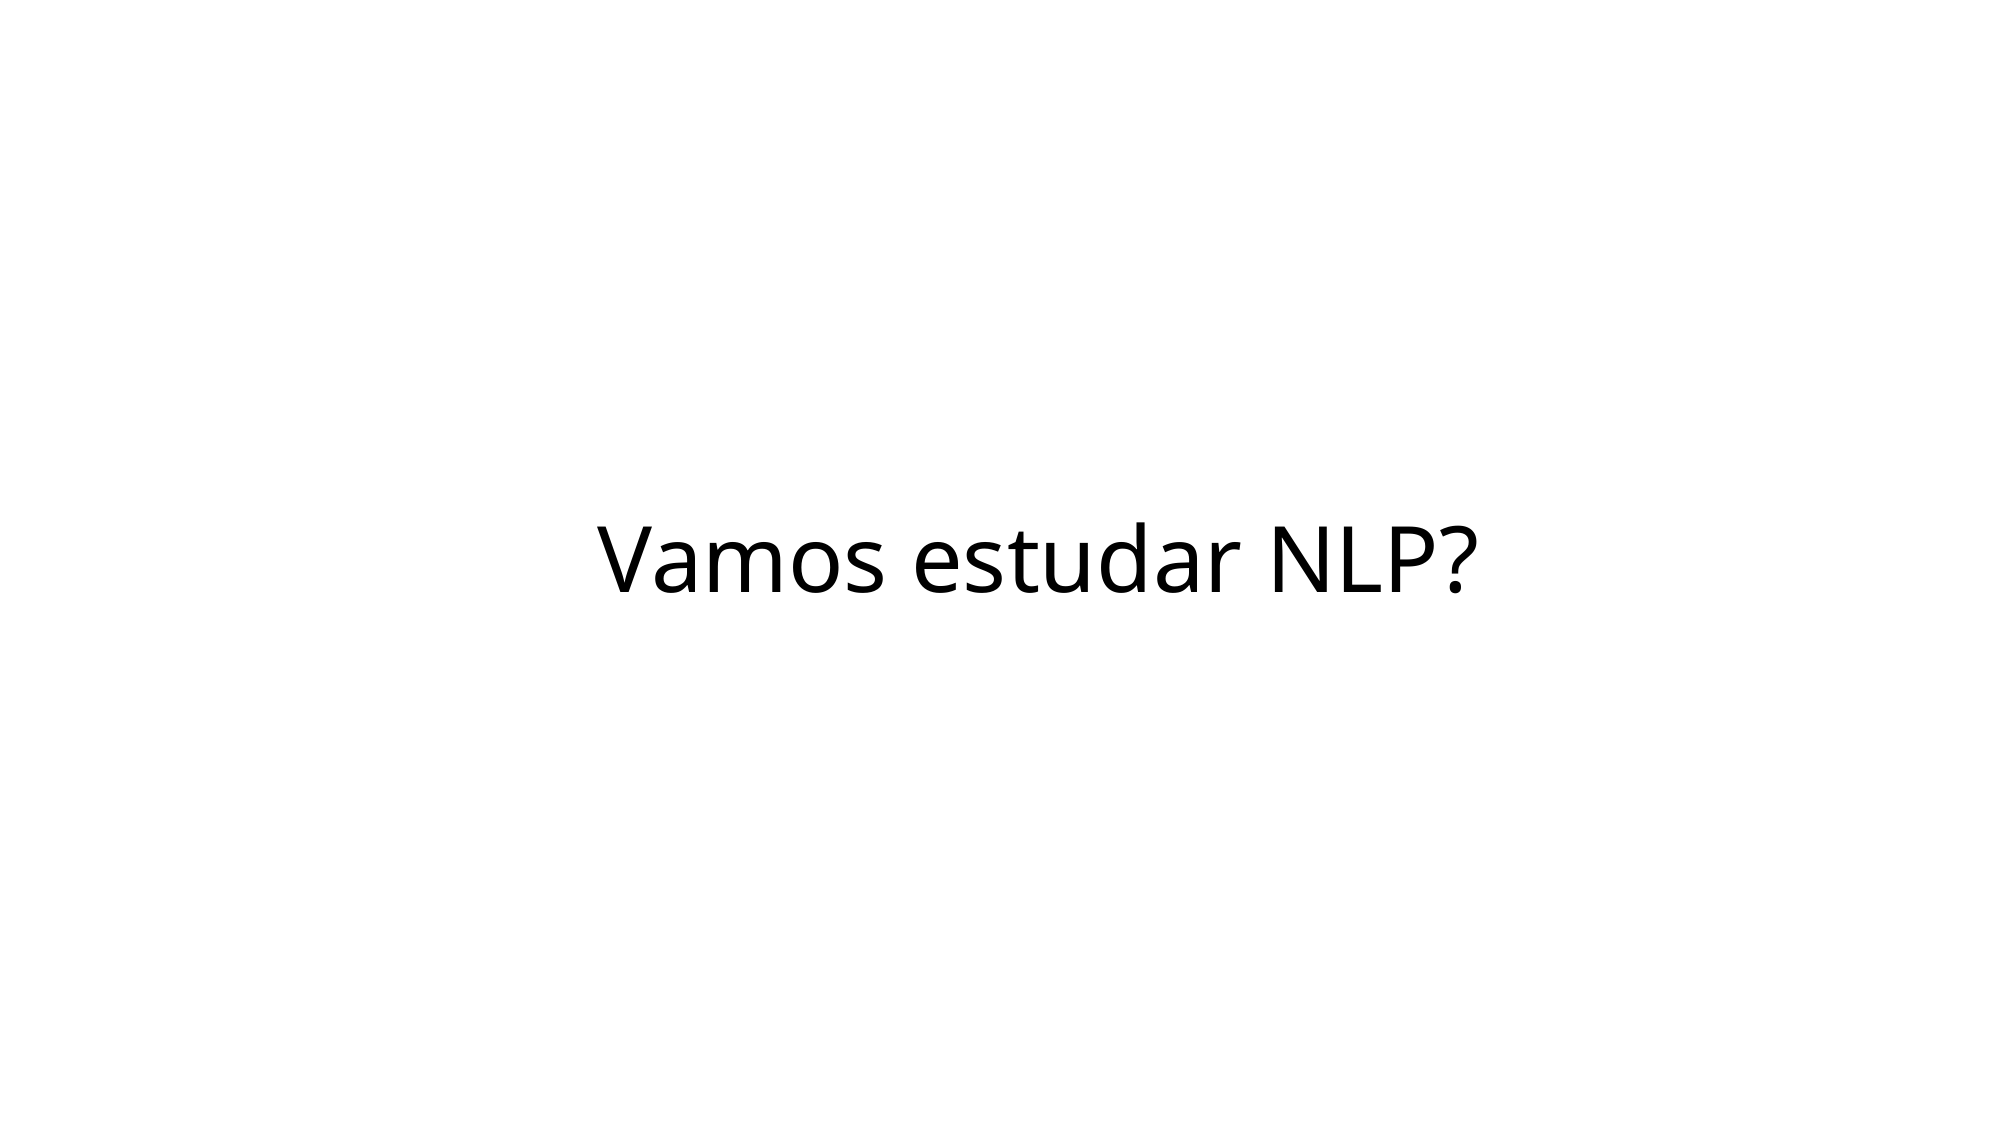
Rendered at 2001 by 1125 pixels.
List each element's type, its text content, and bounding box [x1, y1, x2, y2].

title Vamos estudar NLP? [176, 453, 1902, 672]
